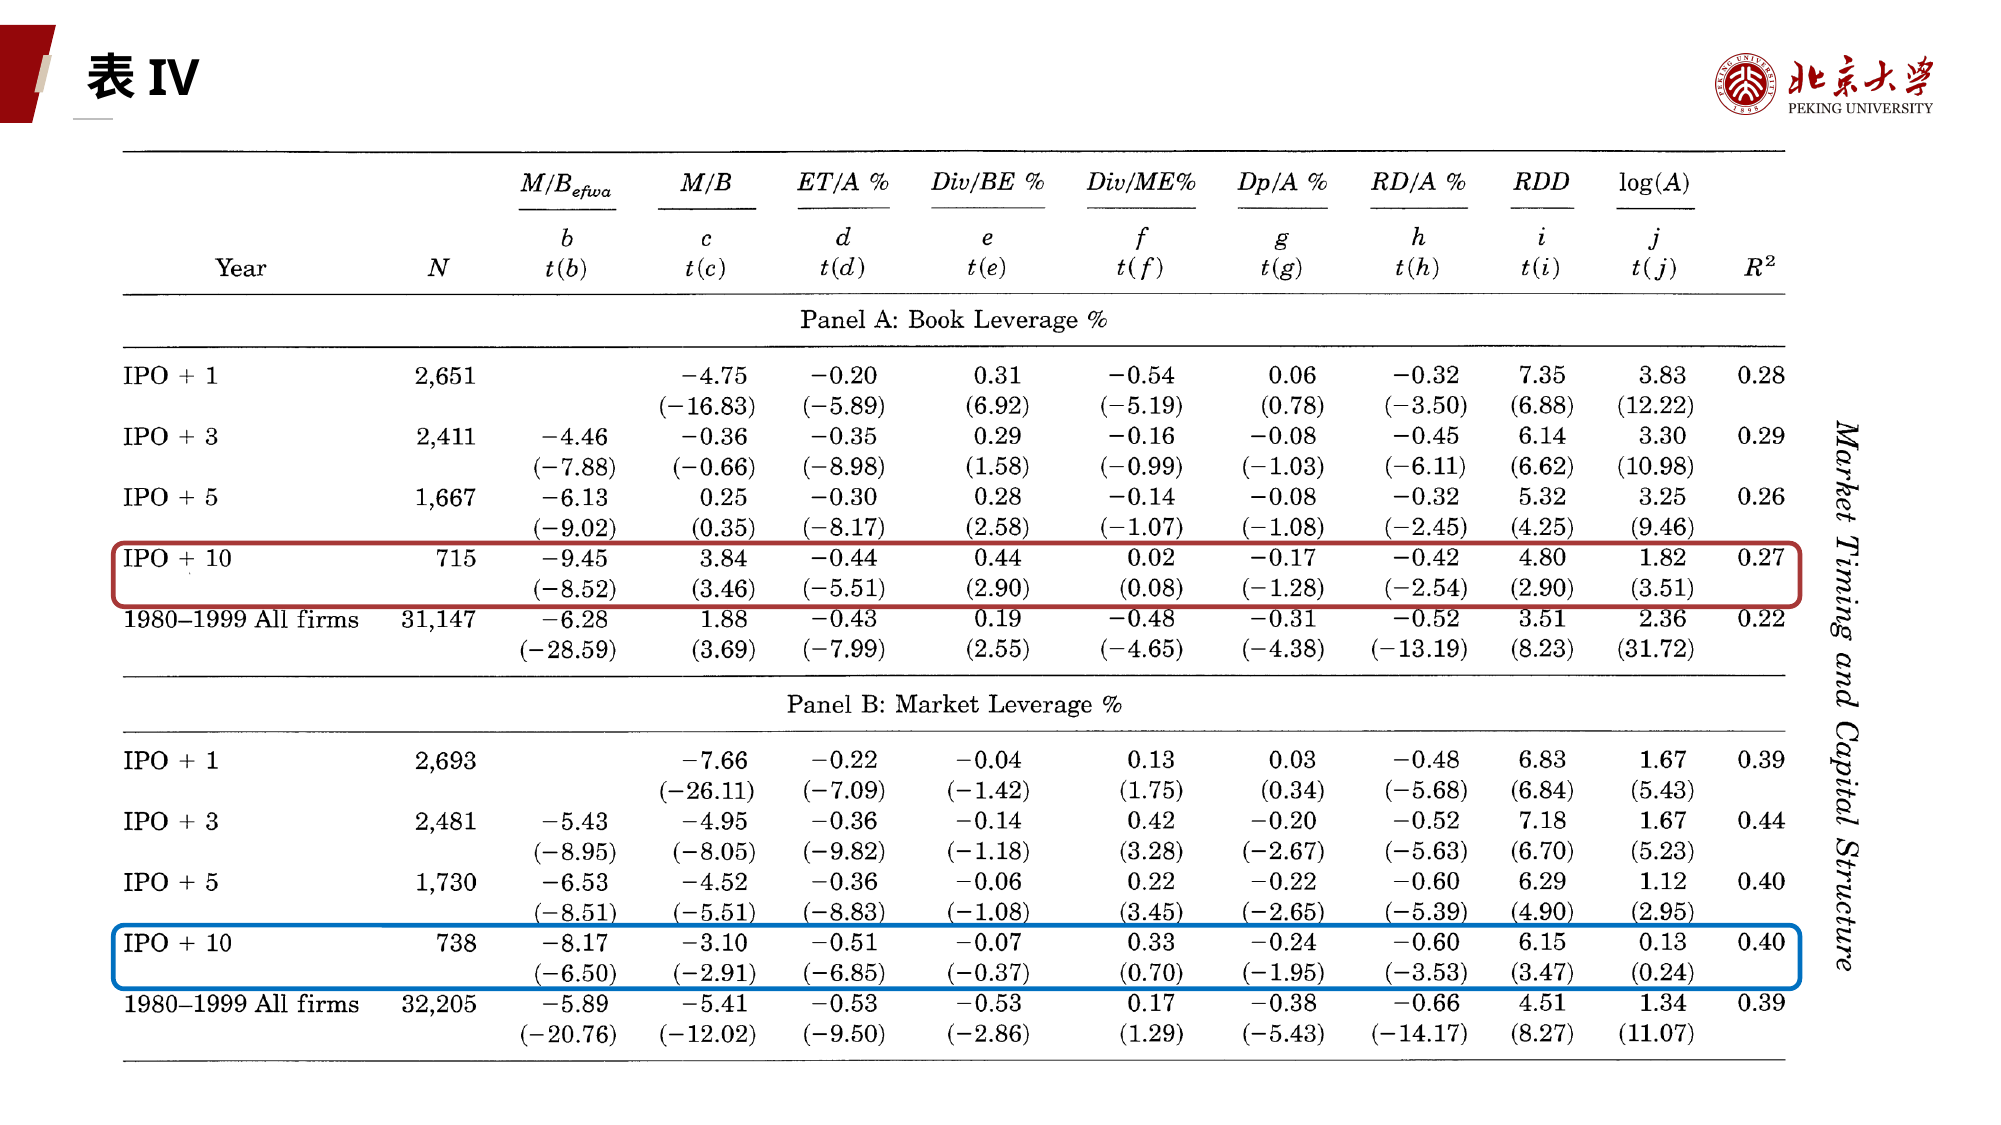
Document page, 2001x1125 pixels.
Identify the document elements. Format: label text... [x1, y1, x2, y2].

picture [1715, 53, 1933, 116]
picture [113, 118, 1887, 1080]
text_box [0, 24, 56, 123]
text_box 表IV [71, 26, 1145, 125]
